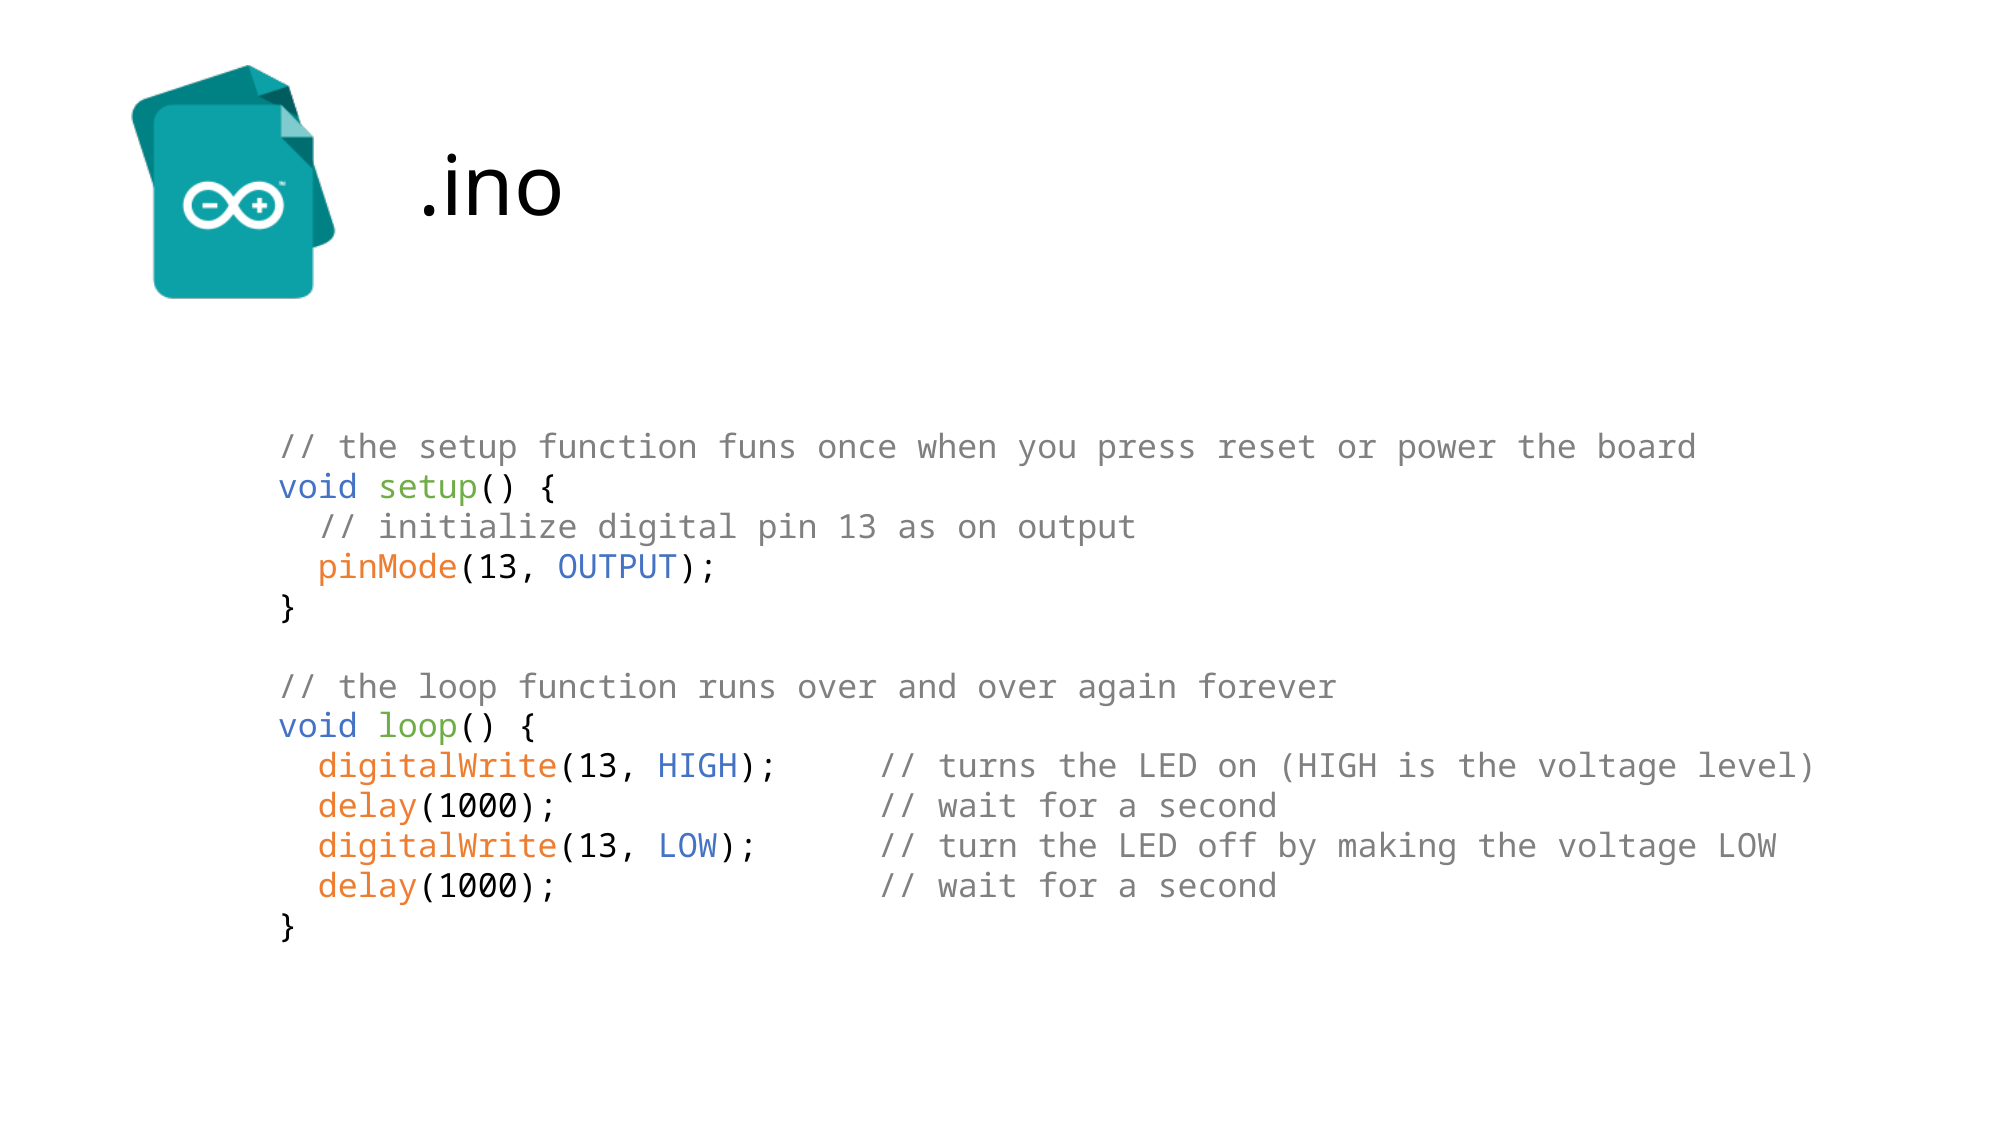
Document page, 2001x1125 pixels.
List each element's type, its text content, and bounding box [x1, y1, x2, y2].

text_box .ino [404, 124, 580, 240]
picture [121, 56, 346, 309]
text_box // the setup function funs once when you press reset or power the board void setup() { // initialize digital pin 13 as on output pinMode(13, OUTPUT); } // the loop function runs over and over again forever void loop() { digitalWrite(13, HIGH); // turns the LED on (HIGH is the voltage level) delay(1000); // wait for a second digitalWrite(13, LOW); // turn the LED off by making the voltage LOW delay(1000); // wait for a second } [263, 417, 1833, 952]
